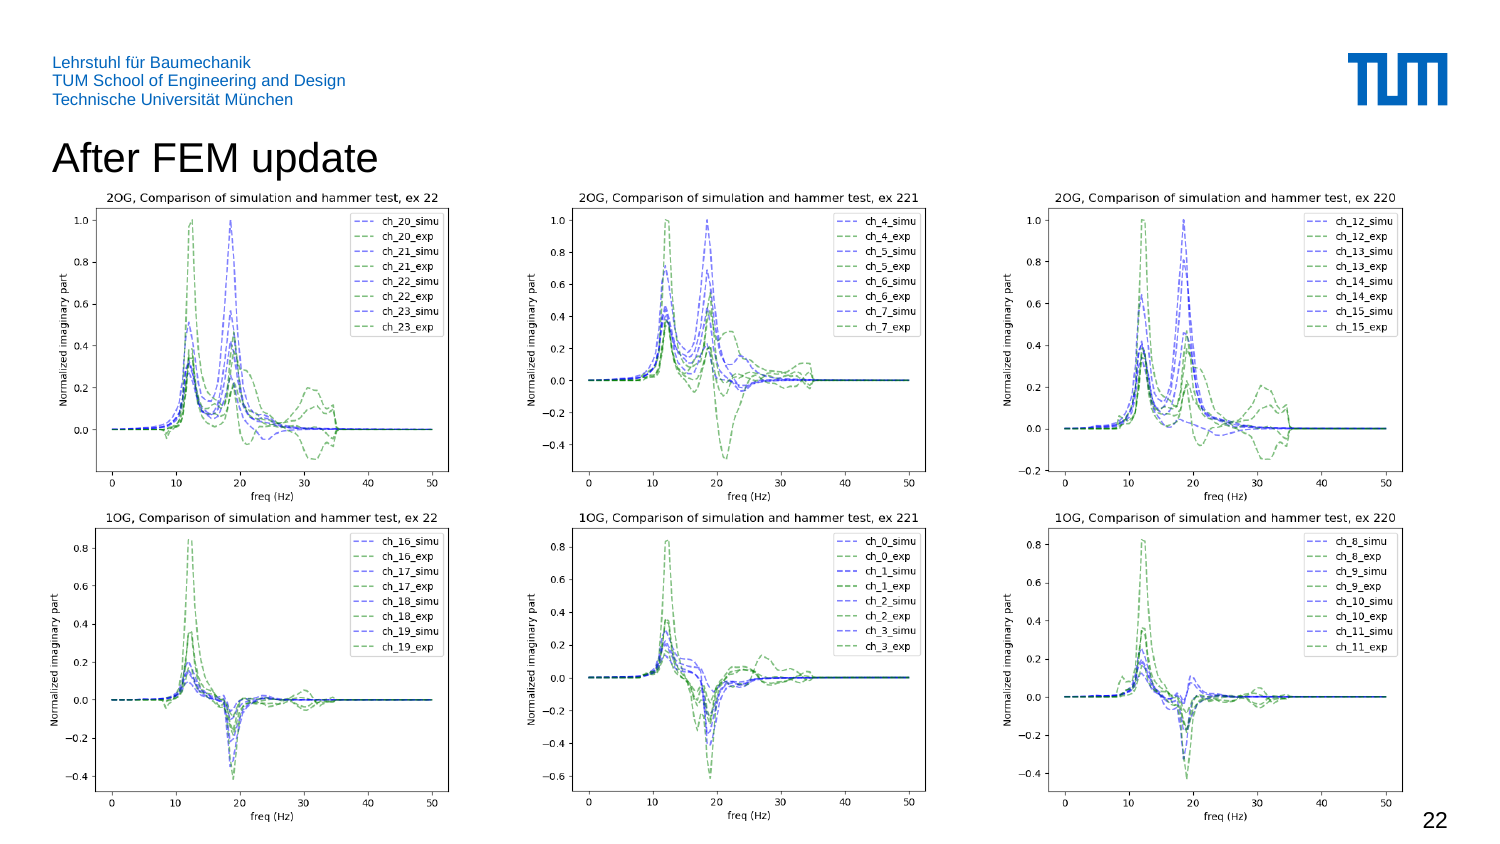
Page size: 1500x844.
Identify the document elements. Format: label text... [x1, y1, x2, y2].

picture [43, 186, 456, 830]
picture [519, 186, 932, 829]
slide_number 22 [1111, 796, 1448, 842]
picture [996, 186, 1409, 830]
title After FEM update [51, 113, 1449, 175]
